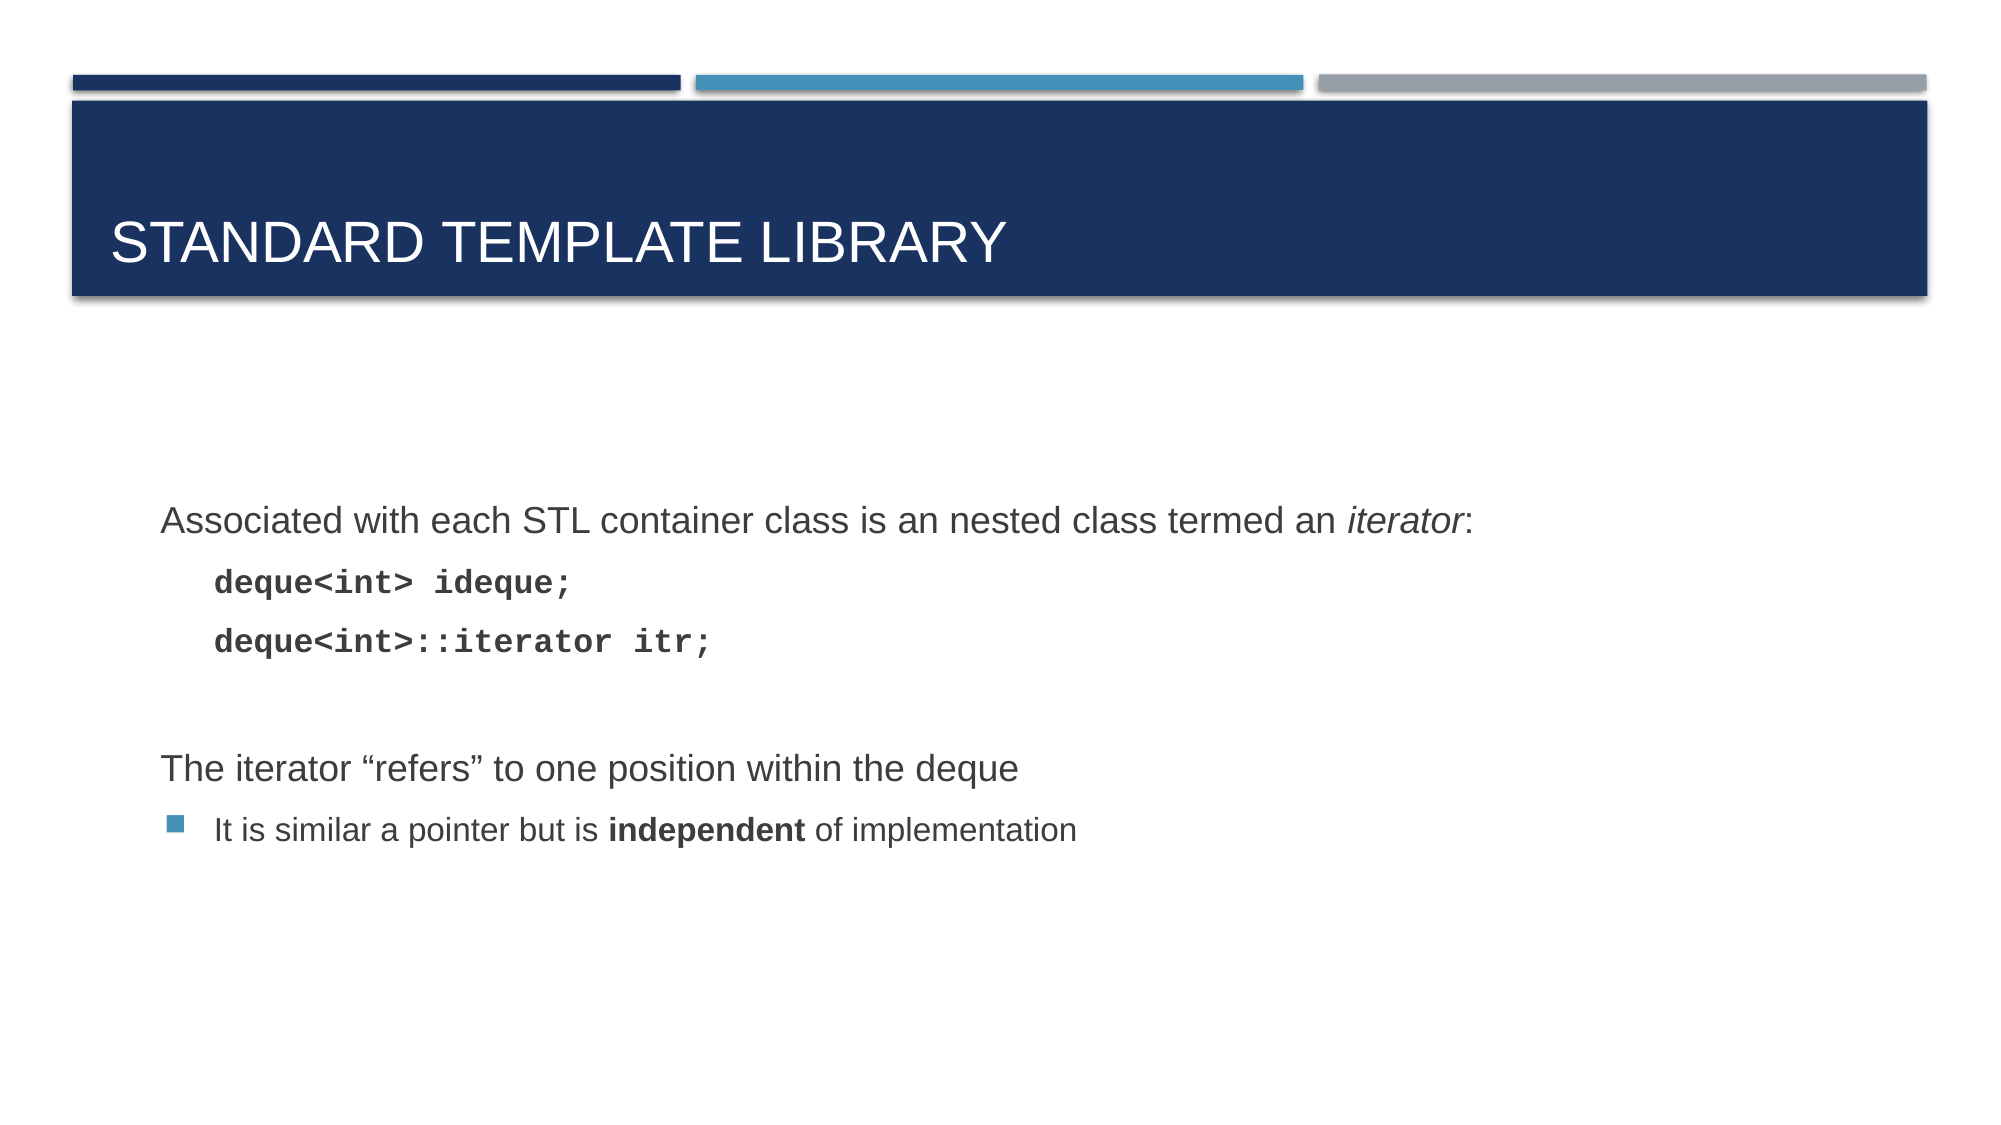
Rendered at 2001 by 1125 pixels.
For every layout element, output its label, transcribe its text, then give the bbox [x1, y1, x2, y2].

title Standard Template Library [95, 115, 1905, 282]
list Associated with each STL container class is an nested class termed an iterator: deque<int> ideque; deque<int>::iterator itr; The iterator “refers” to one position within the deque It is similar a pointer but is independent of implementation [95, 383, 1905, 962]
